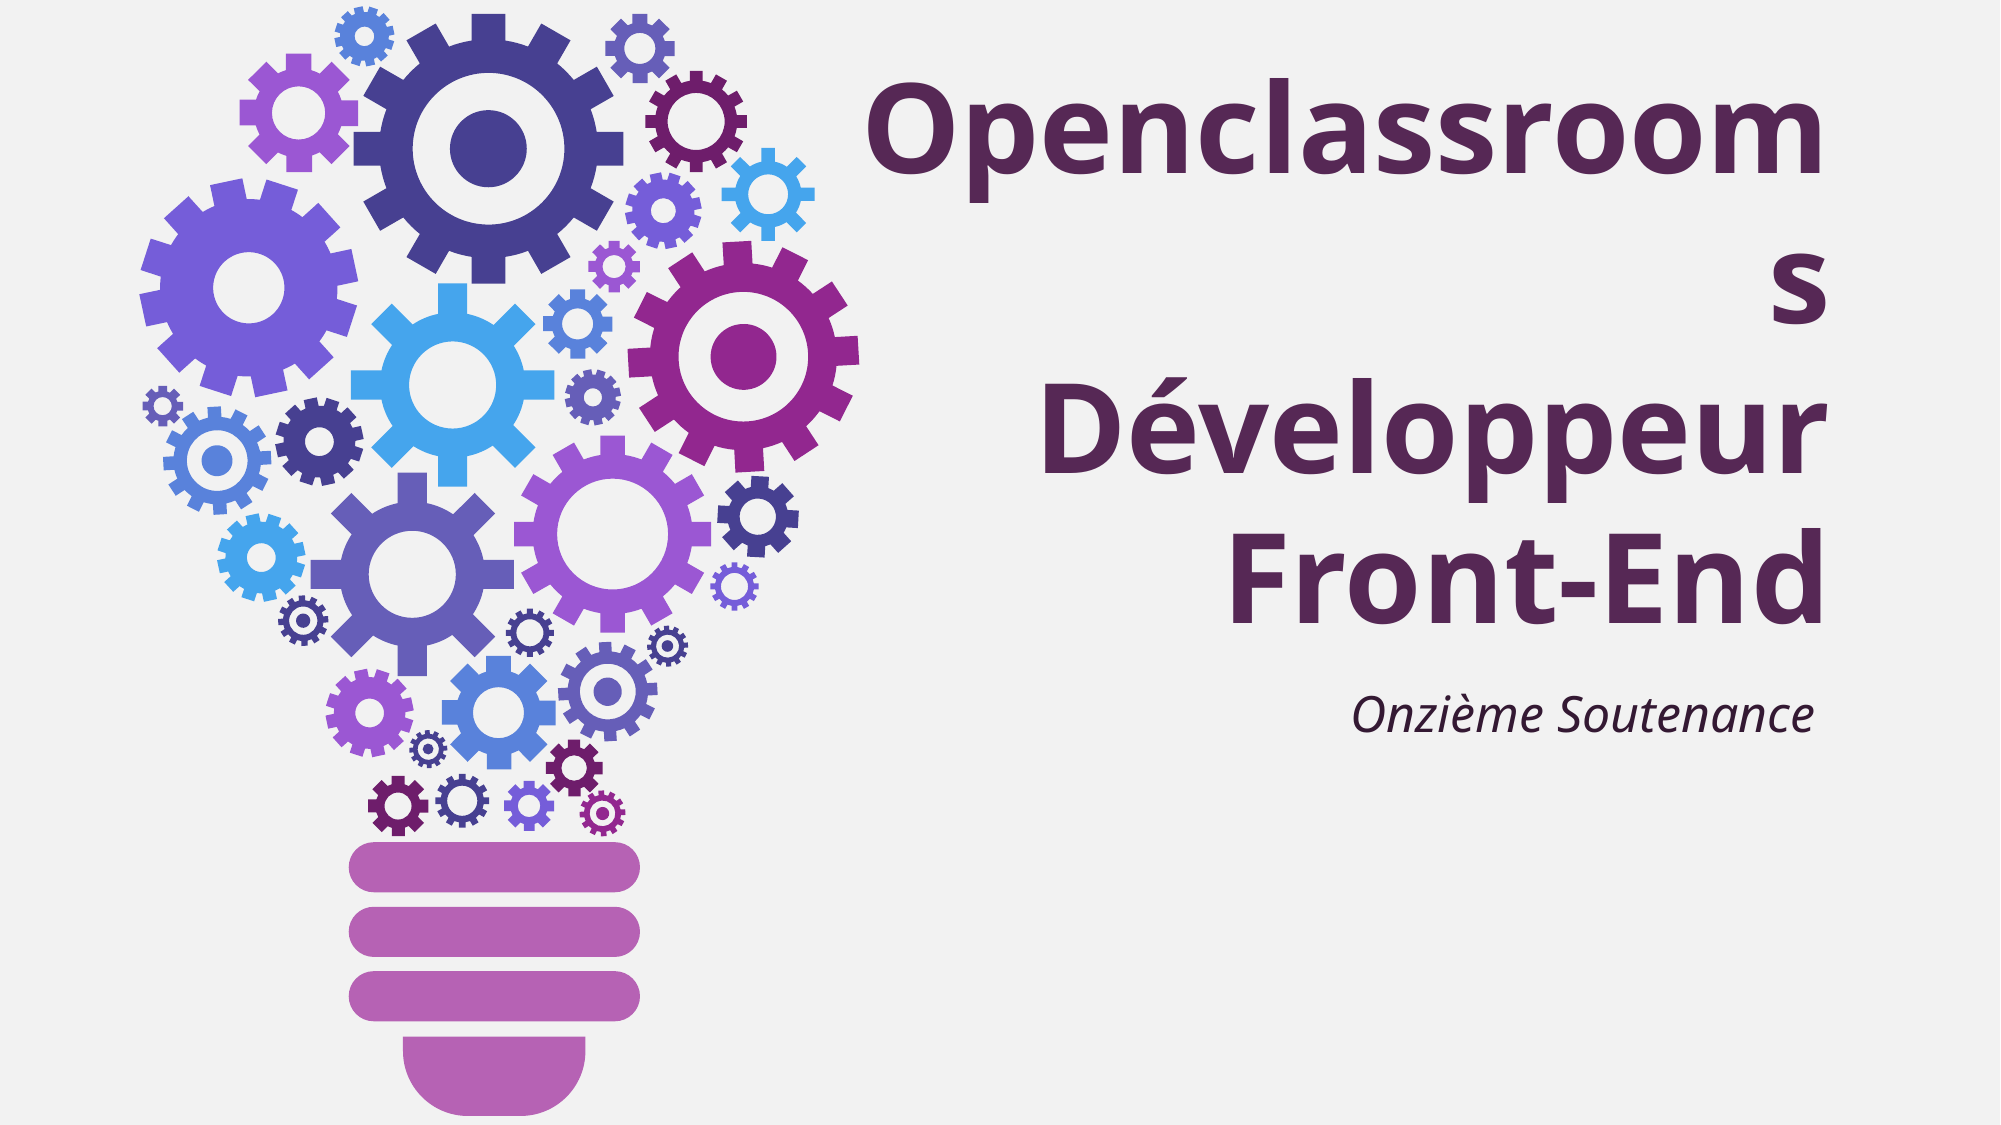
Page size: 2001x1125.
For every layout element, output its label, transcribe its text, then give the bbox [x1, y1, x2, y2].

text_box Openclassrooms Développeur Front-End [829, 40, 1846, 656]
text_box Onzième Soutenance [811, 675, 1831, 750]
